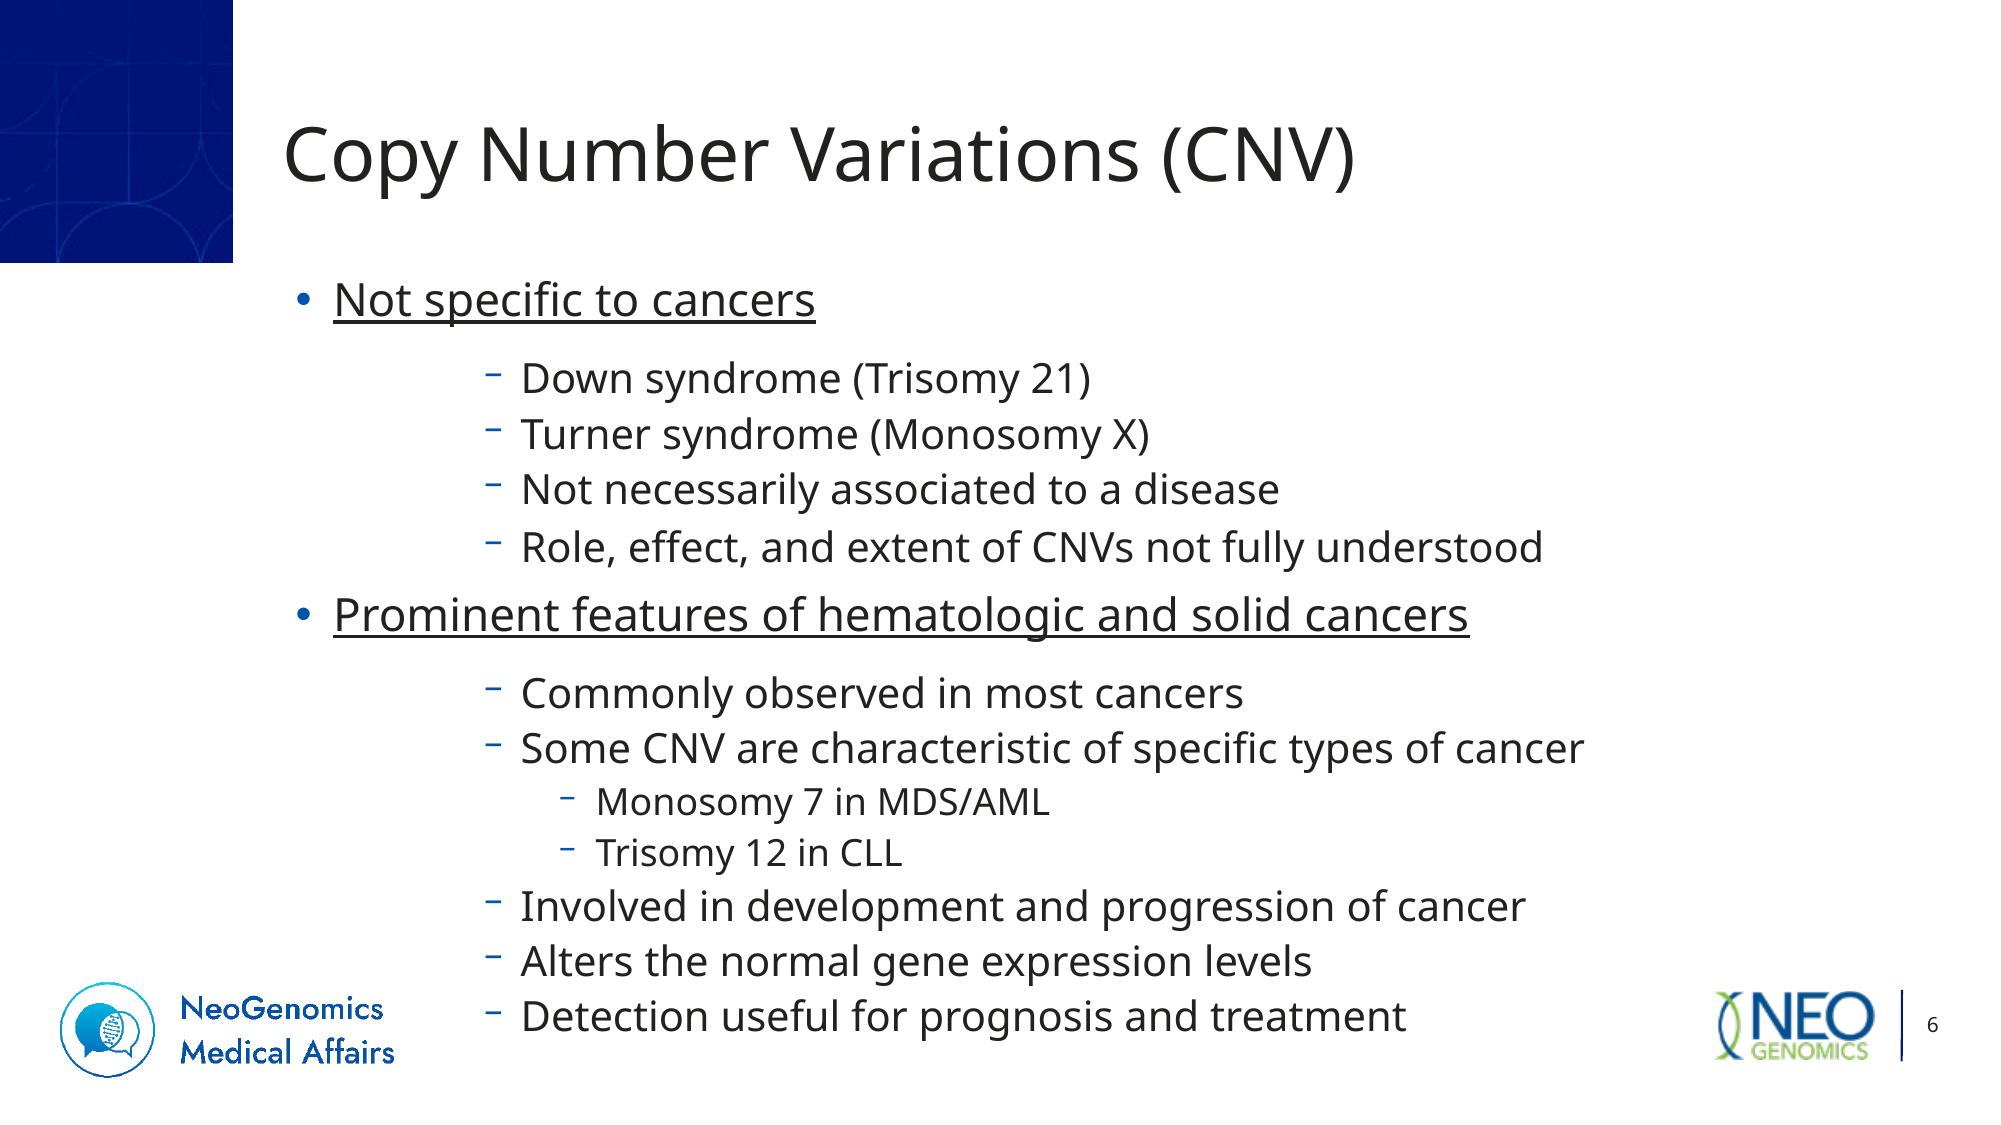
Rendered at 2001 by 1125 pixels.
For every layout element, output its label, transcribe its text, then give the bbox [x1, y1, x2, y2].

title Copy Number Variations (CNV) [282, 0, 1939, 198]
slide_number 6 [1878, 989, 1939, 1062]
list Not specific to cancers Down syndrome (Trisomy 21) Turner syndrome (Monosomy X) Not necessarily associated to a disease Role, effect, and extent of CNVs not fully understood Prominent features of hematologic and solid cancers Commonly observed in most cancers Some CNV are characteristic of specific types of cancer Monosomy 7 in MDS/AML Trisomy 12 in CLL Involved in development and progression of cancer Alters the normal gene expression levels Detection useful for prognosis and treatment [295, 277, 1642, 1125]
picture [0, 0, 233, 263]
picture [1714, 991, 1875, 1060]
picture [0, 946, 295, 1113]
